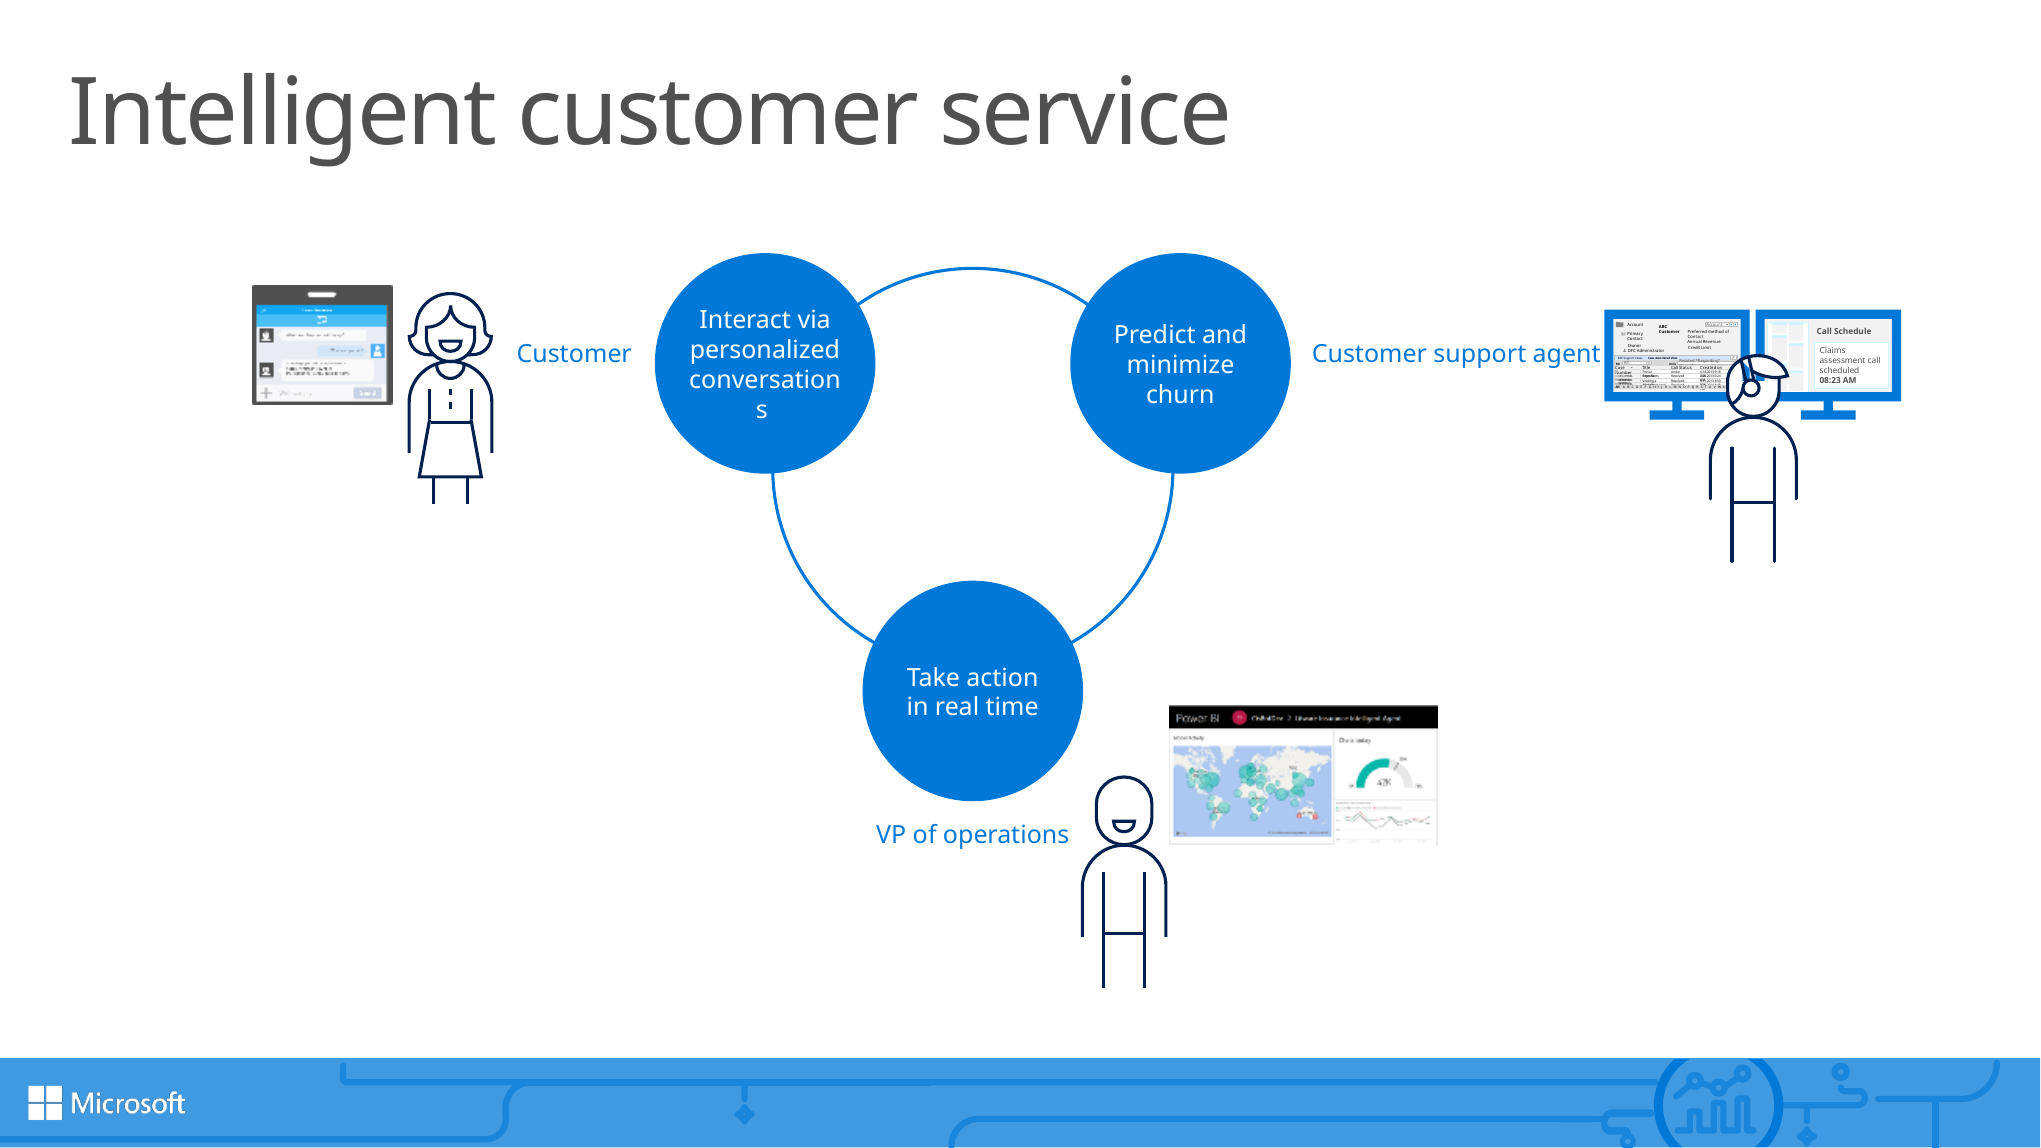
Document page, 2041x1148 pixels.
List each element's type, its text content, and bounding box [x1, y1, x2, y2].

text_box Interact via personalized conversations [656, 253, 876, 474]
text_box Customer support agent [1270, 322, 1604, 383]
picture [251, 285, 393, 406]
text_box [772, 267, 1174, 643]
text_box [1710, 355, 1797, 562]
title Intelligent customer service [45, 48, 1996, 199]
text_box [1604, 309, 1902, 420]
picture [1168, 705, 1438, 845]
text_box Predict and minimize churn [1070, 253, 1290, 474]
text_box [1082, 776, 1167, 988]
text_box VP of operations [787, 803, 1082, 864]
text_box Take action in real time [862, 580, 1084, 802]
text_box Customer [493, 322, 666, 383]
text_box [408, 293, 493, 505]
